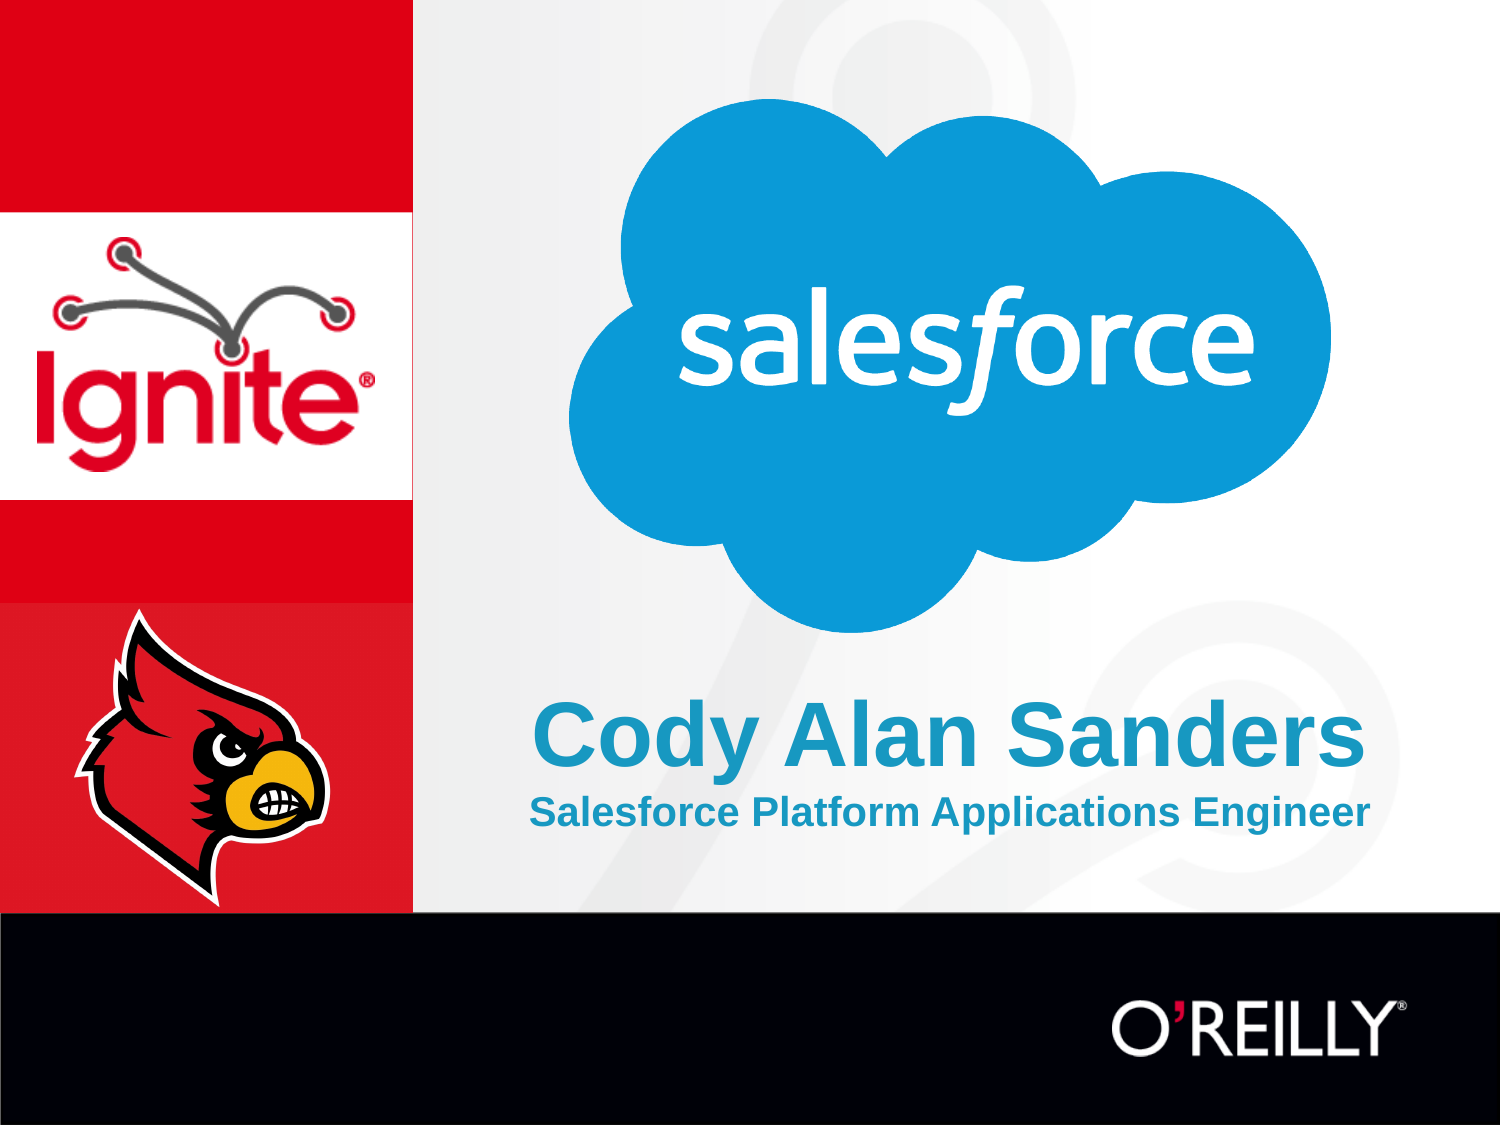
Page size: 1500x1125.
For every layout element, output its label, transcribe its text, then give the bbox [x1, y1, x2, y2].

picture [0, 0, 1500, 1125]
title Cody Alan Sanders Salesforce Platform Applications Engineer [462, 662, 1438, 738]
picture [37, 237, 375, 472]
